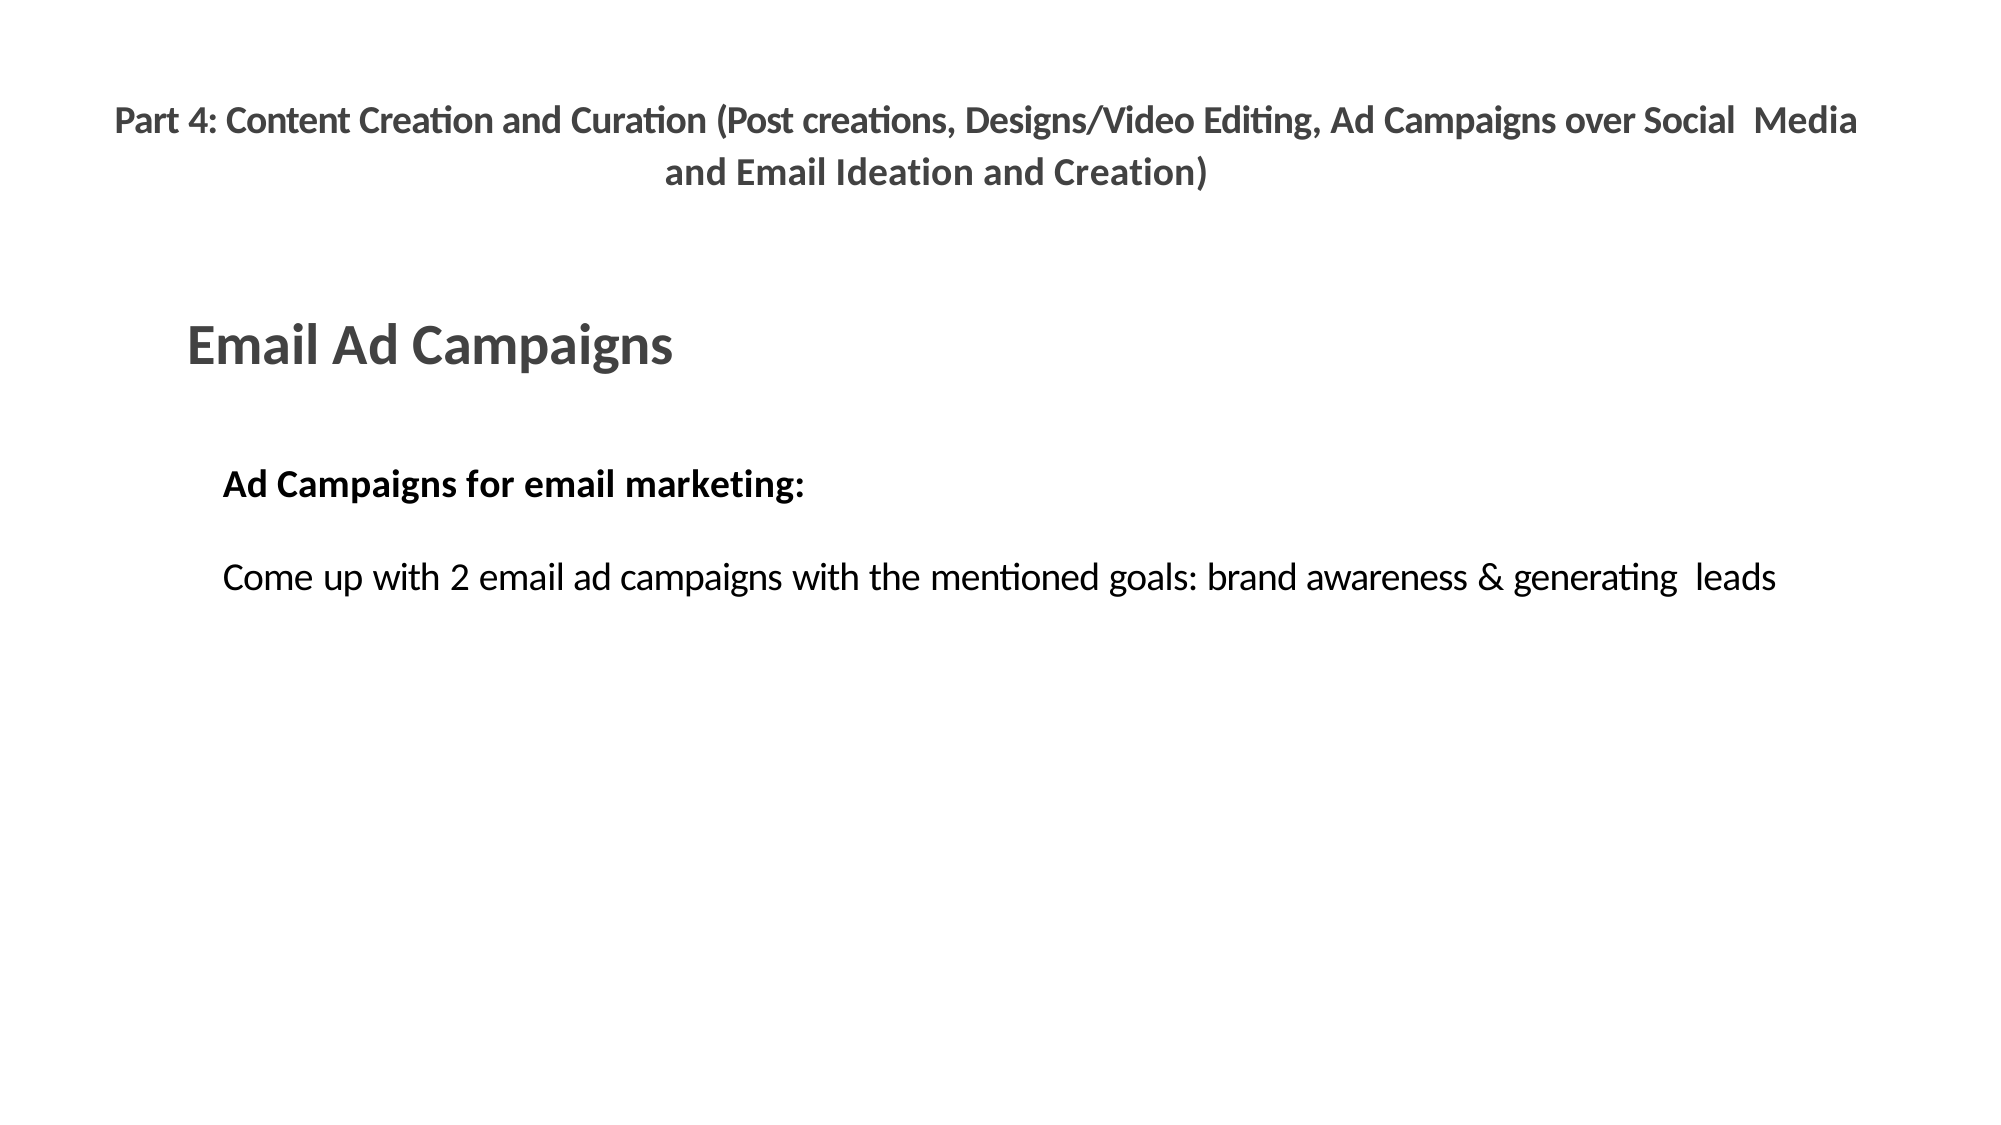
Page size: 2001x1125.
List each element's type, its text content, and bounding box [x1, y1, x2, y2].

title Part 4: Content Creation and Curation (Post creations, Designs/Video Editing, Ad Campaigns over Social Media and Email Ideation and Creation) [112, 87, 1888, 278]
text_box Email Ad Campaigns Ad Campaigns for email marketing: Come up with 2 email ad campaigns with the mentioned goals: brand awareness & generating leads [185, 304, 1814, 599]
